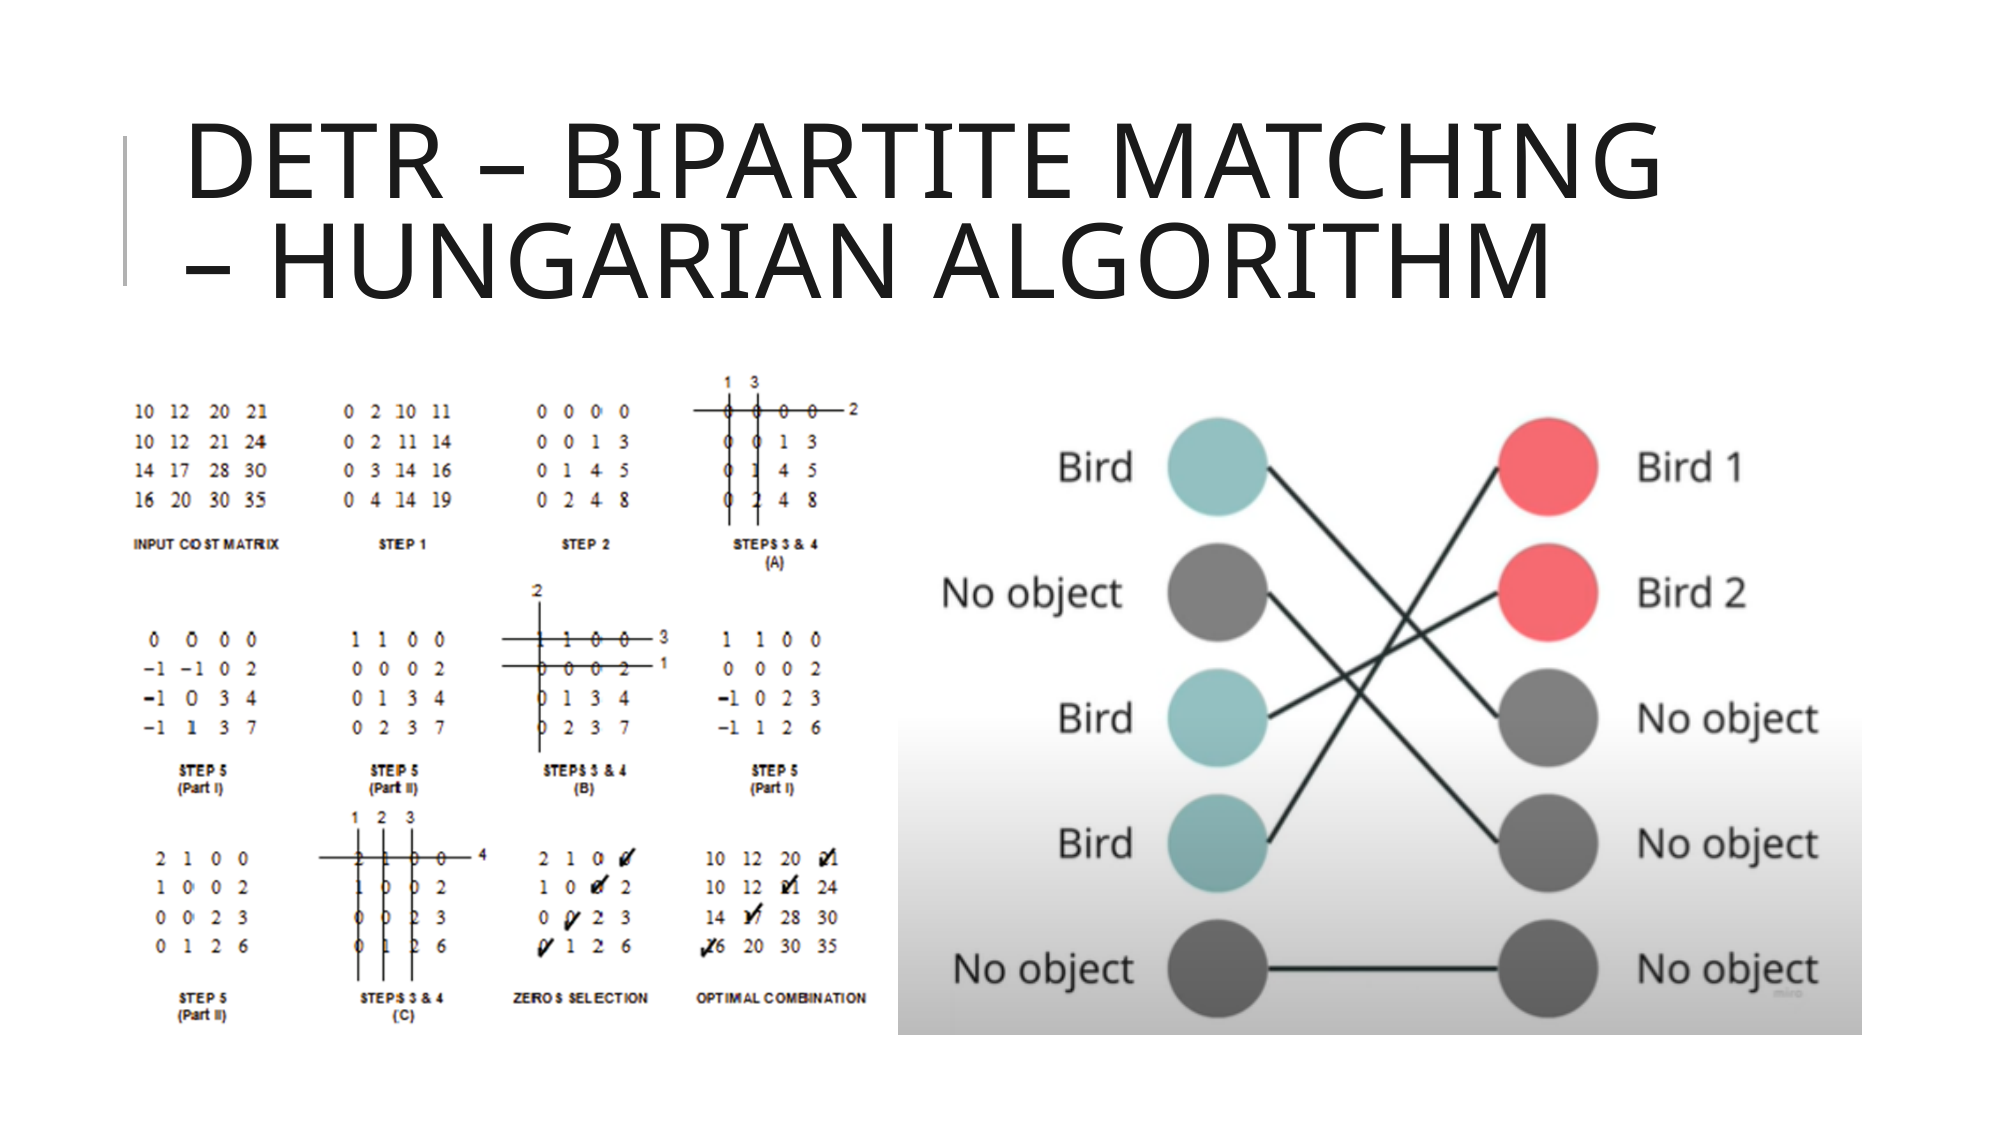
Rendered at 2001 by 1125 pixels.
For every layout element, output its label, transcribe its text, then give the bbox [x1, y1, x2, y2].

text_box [123, 366, 1862, 1036]
title Detr – BIPARTITE MATCHING – hungarIAN ALGORITHM [168, 96, 1763, 342]
